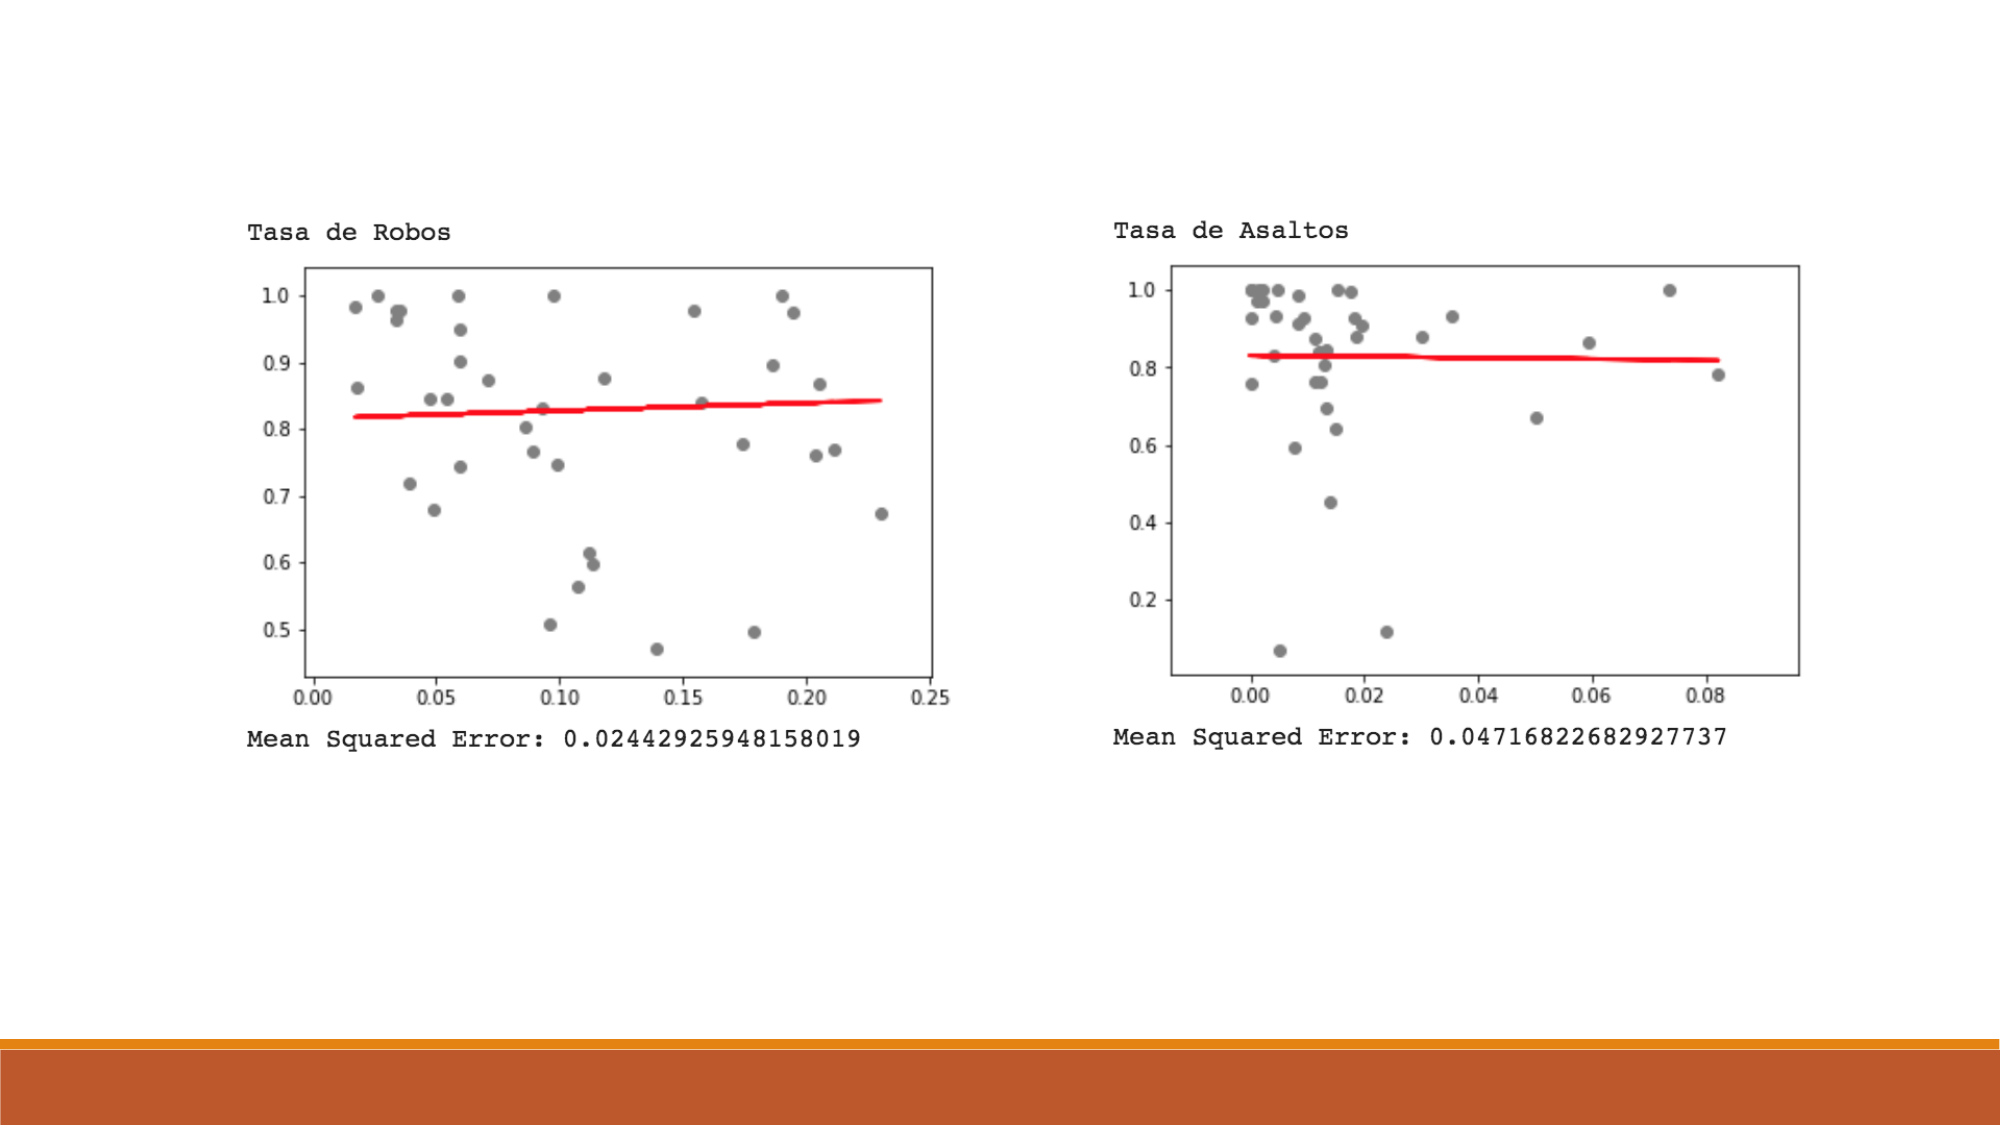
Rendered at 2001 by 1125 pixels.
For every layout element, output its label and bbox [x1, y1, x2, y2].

picture [1103, 210, 1820, 756]
picture [243, 214, 960, 756]
